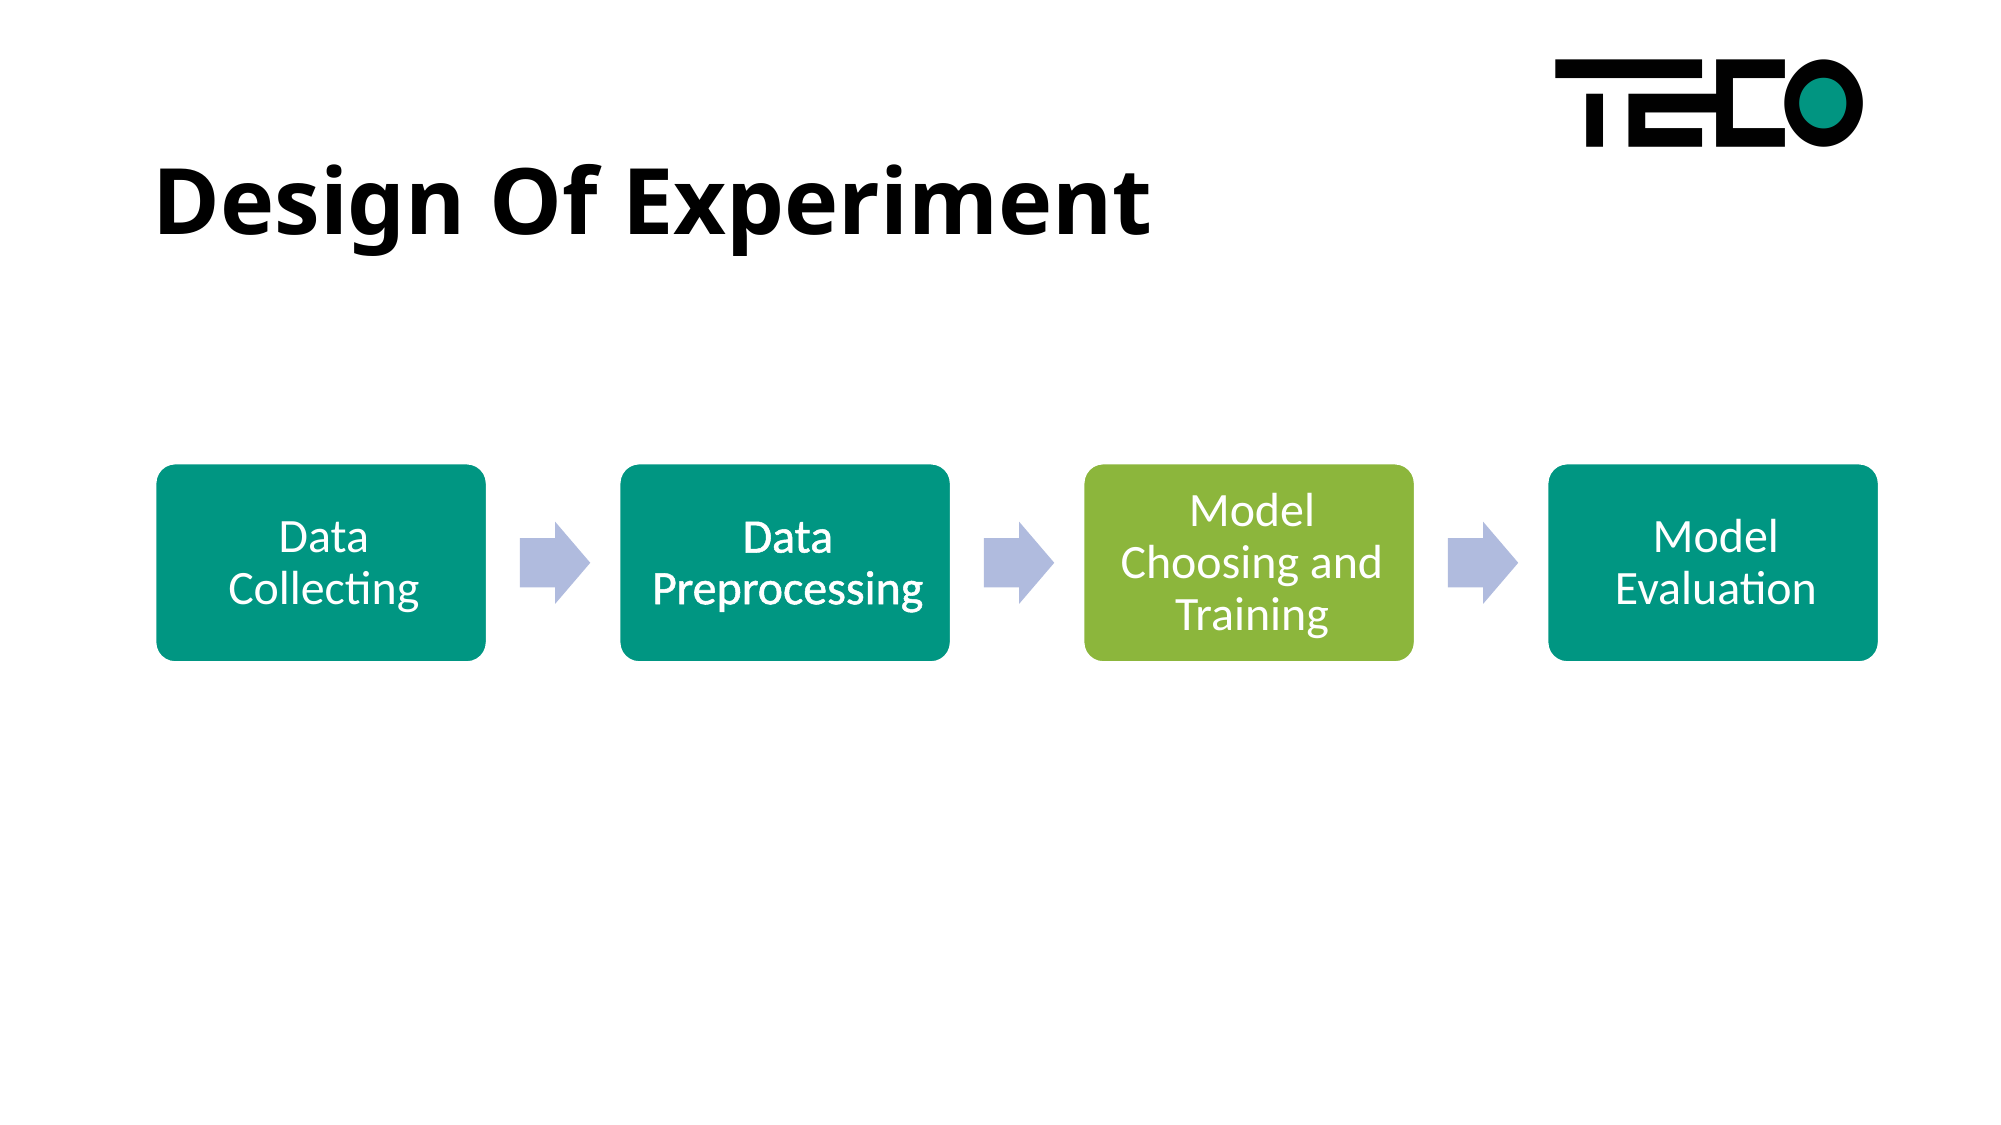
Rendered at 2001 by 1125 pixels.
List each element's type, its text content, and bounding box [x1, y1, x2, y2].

title Design Of Experiment [137, 117, 1863, 293]
picture [1555, 59, 1863, 117]
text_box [154, 118, 1880, 1008]
